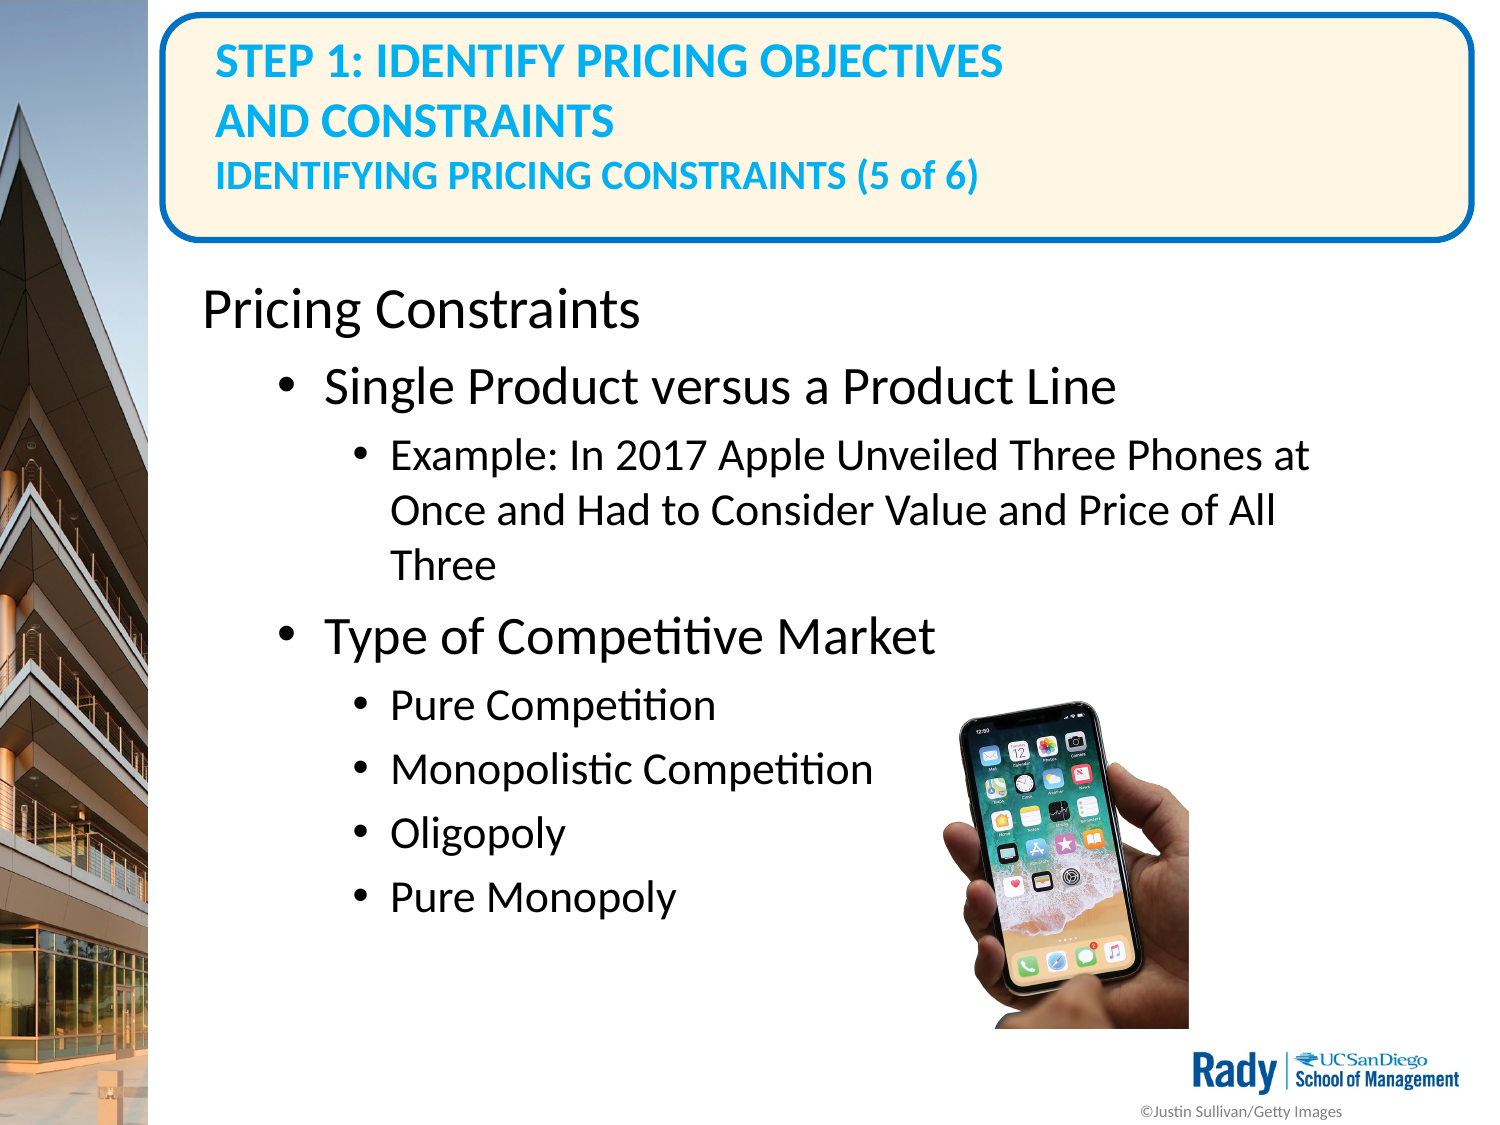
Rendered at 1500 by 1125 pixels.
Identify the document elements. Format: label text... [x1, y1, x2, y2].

picture [0, 0, 148, 1125]
picture [943, 700, 1189, 1029]
list Pricing Constraints Single Product versus a Product Line Example: In 2017 Apple Unveiled Three Phones at Once and Had to Consider Value and Price of All Three Type of Competitive Market Pure Competition Monopolistic Competition Oligopoly Pure Monopoly [187, 262, 1351, 988]
title STEP 1: IDENTIFY PRICING OBJECTIVES AND CONSTRAINTS IDENTIFYING PRICING CONSTRAINTS (5 of 6) [199, 62, 1426, 163]
picture [1187, 1044, 1463, 1093]
text_box [162, 15, 1472, 241]
text_box ©Justin Sullivan/Getty Images [1124, 1093, 1500, 1119]
